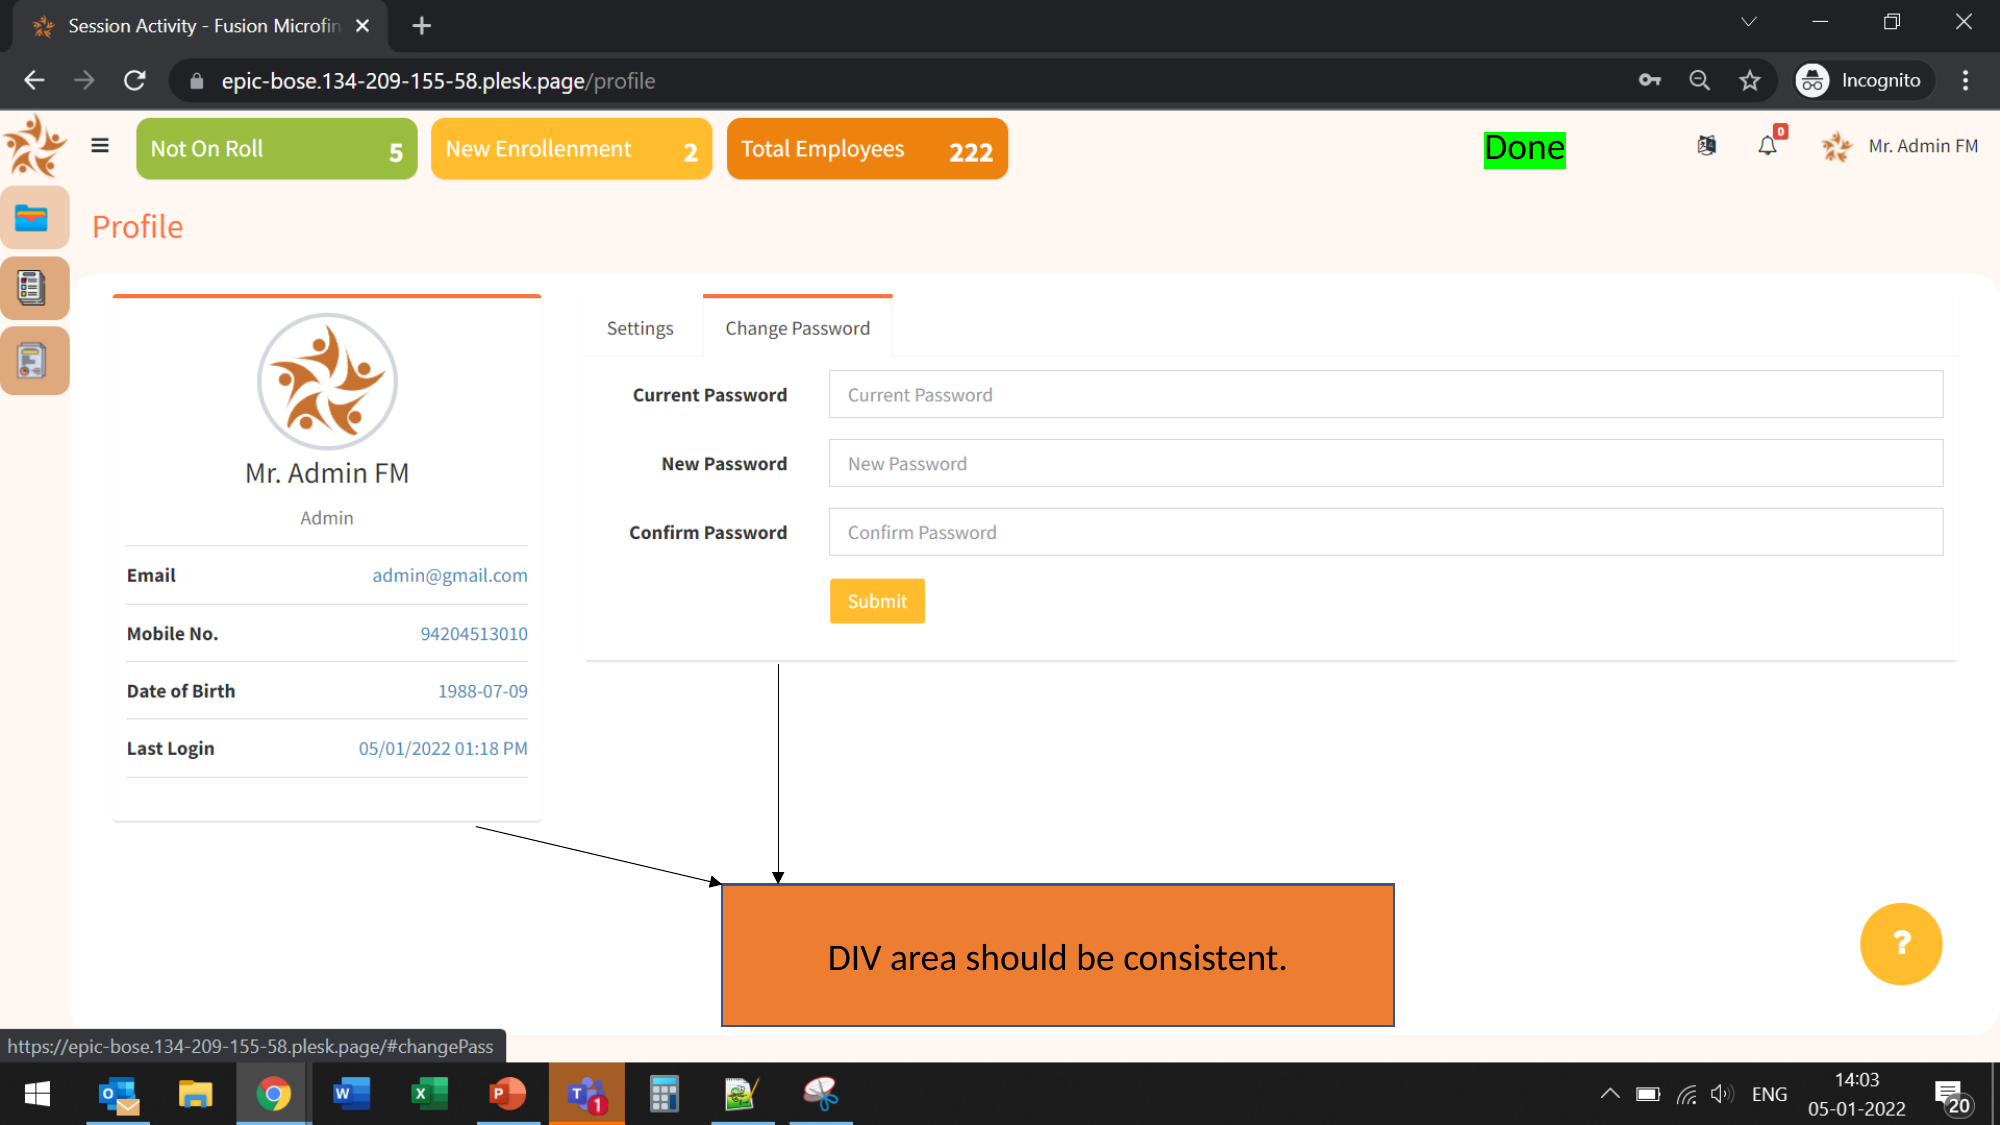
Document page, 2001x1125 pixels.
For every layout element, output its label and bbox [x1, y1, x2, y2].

picture [0, 0, 2000, 1125]
text_box [476, 826, 723, 885]
